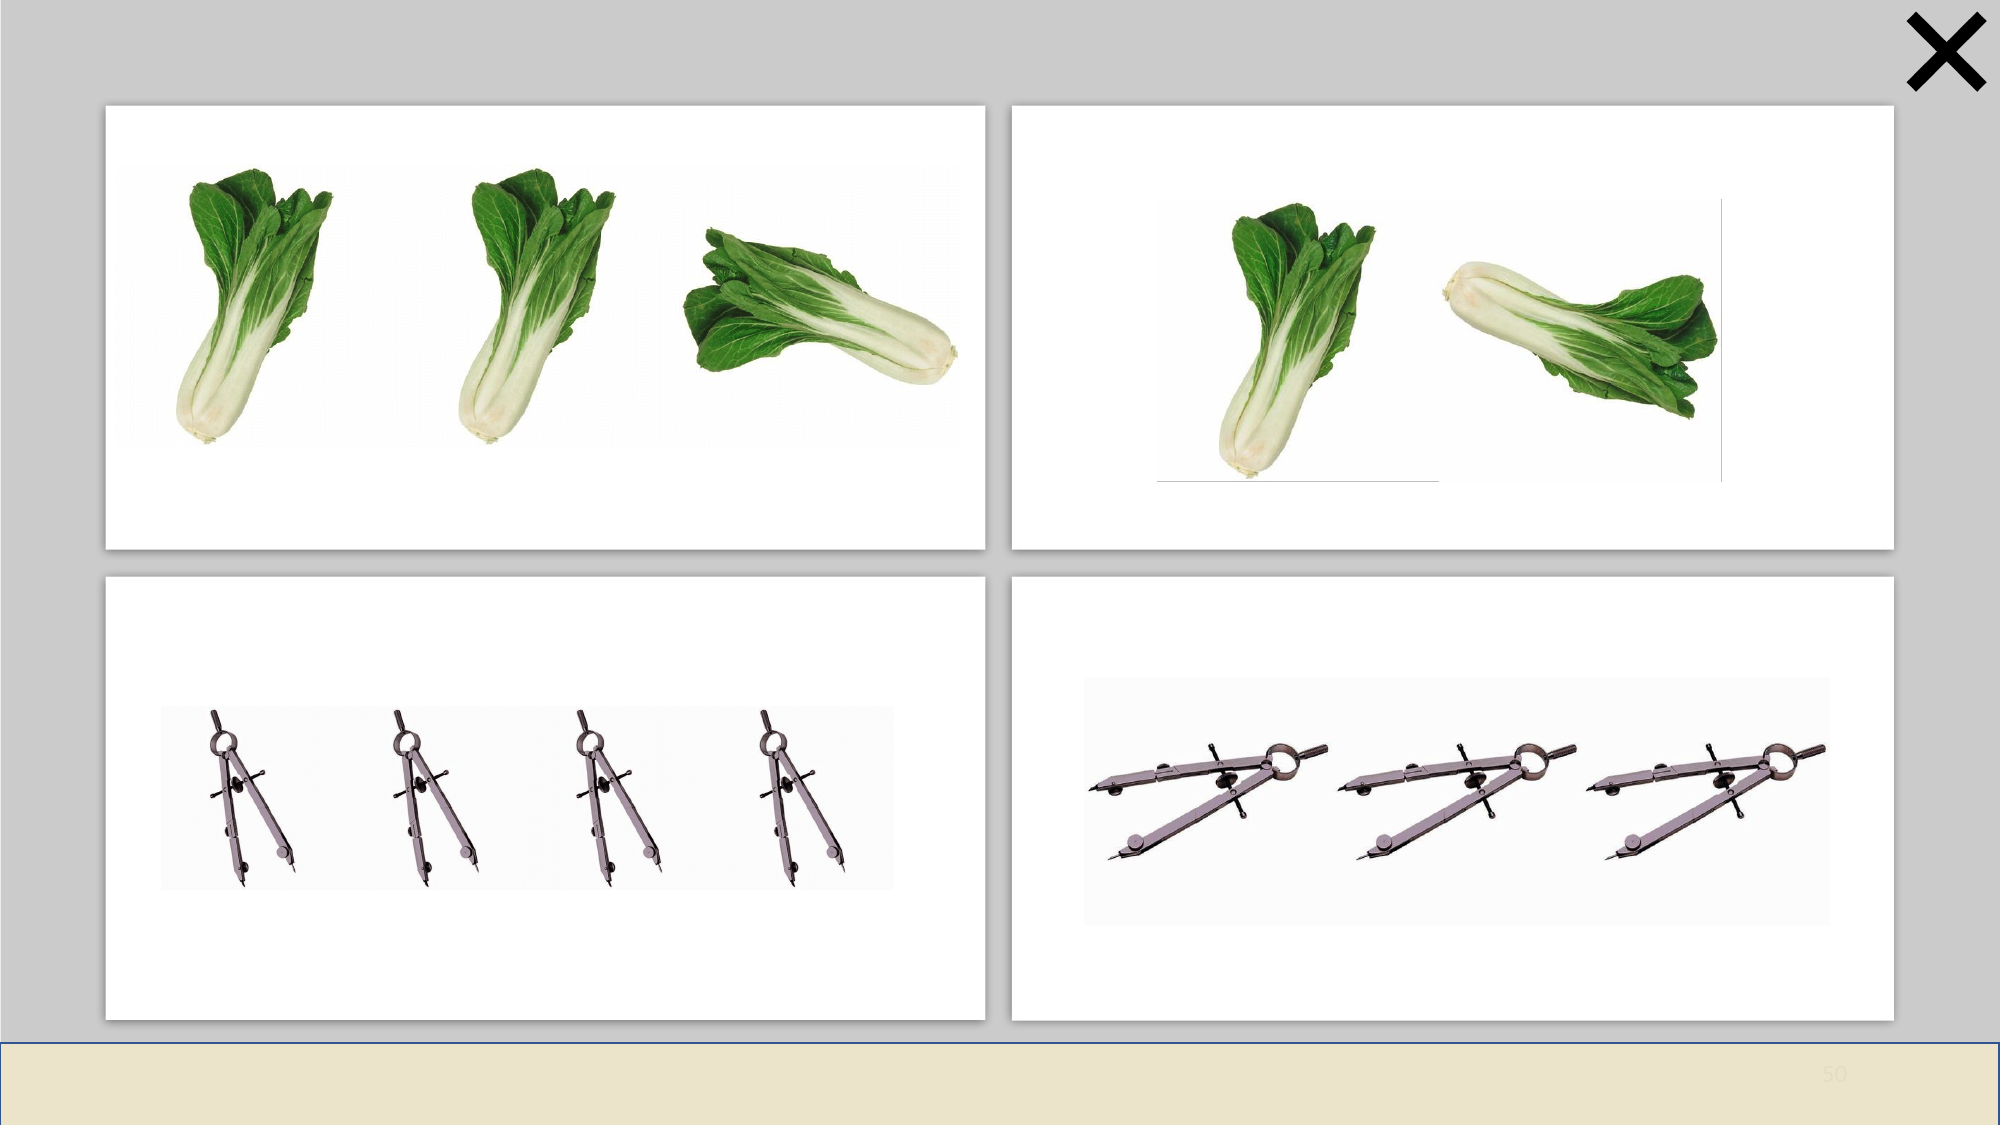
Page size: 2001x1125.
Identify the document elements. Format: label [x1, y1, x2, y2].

text_box [104, 576, 986, 1021]
picture [1157, 199, 1722, 482]
text_box [0, 1042, 2000, 1125]
text_box [1011, 576, 1895, 1022]
text_box [1011, 104, 1895, 551]
picture [161, 706, 894, 890]
picture [1892, 0, 2000, 106]
picture [1084, 677, 1830, 926]
text_box [104, 104, 986, 551]
picture [113, 164, 960, 447]
text_box [0, 0, 2000, 1042]
